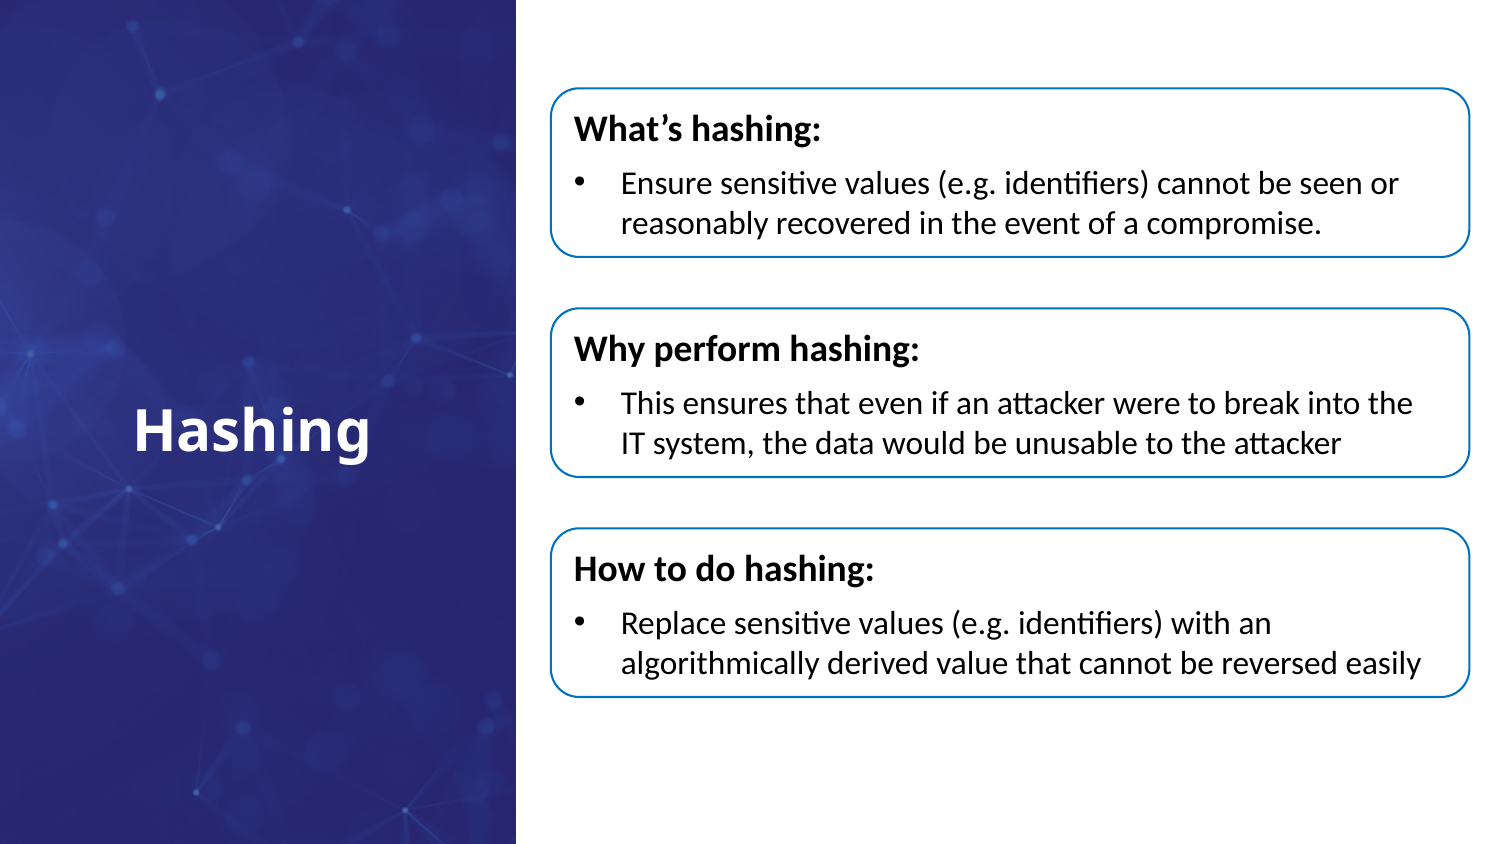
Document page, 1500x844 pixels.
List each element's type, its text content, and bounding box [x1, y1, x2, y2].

text_box What’s hashing: Ensure sensitive values (e.g. identifiers) cannot be seen or reasonably recovered in the event of a compromise. [549, 87, 1471, 258]
text_box Why perform hashing: This ensures that even if an attacker were to break into the IT system, the data would be unusable to the attacker [549, 307, 1471, 479]
text_box How to do hashing: Replace sensitive values (e.g. identifiers) with an algorithmically derived value that cannot be reversed easily [549, 527, 1471, 699]
title Hashing [52, 393, 467, 469]
